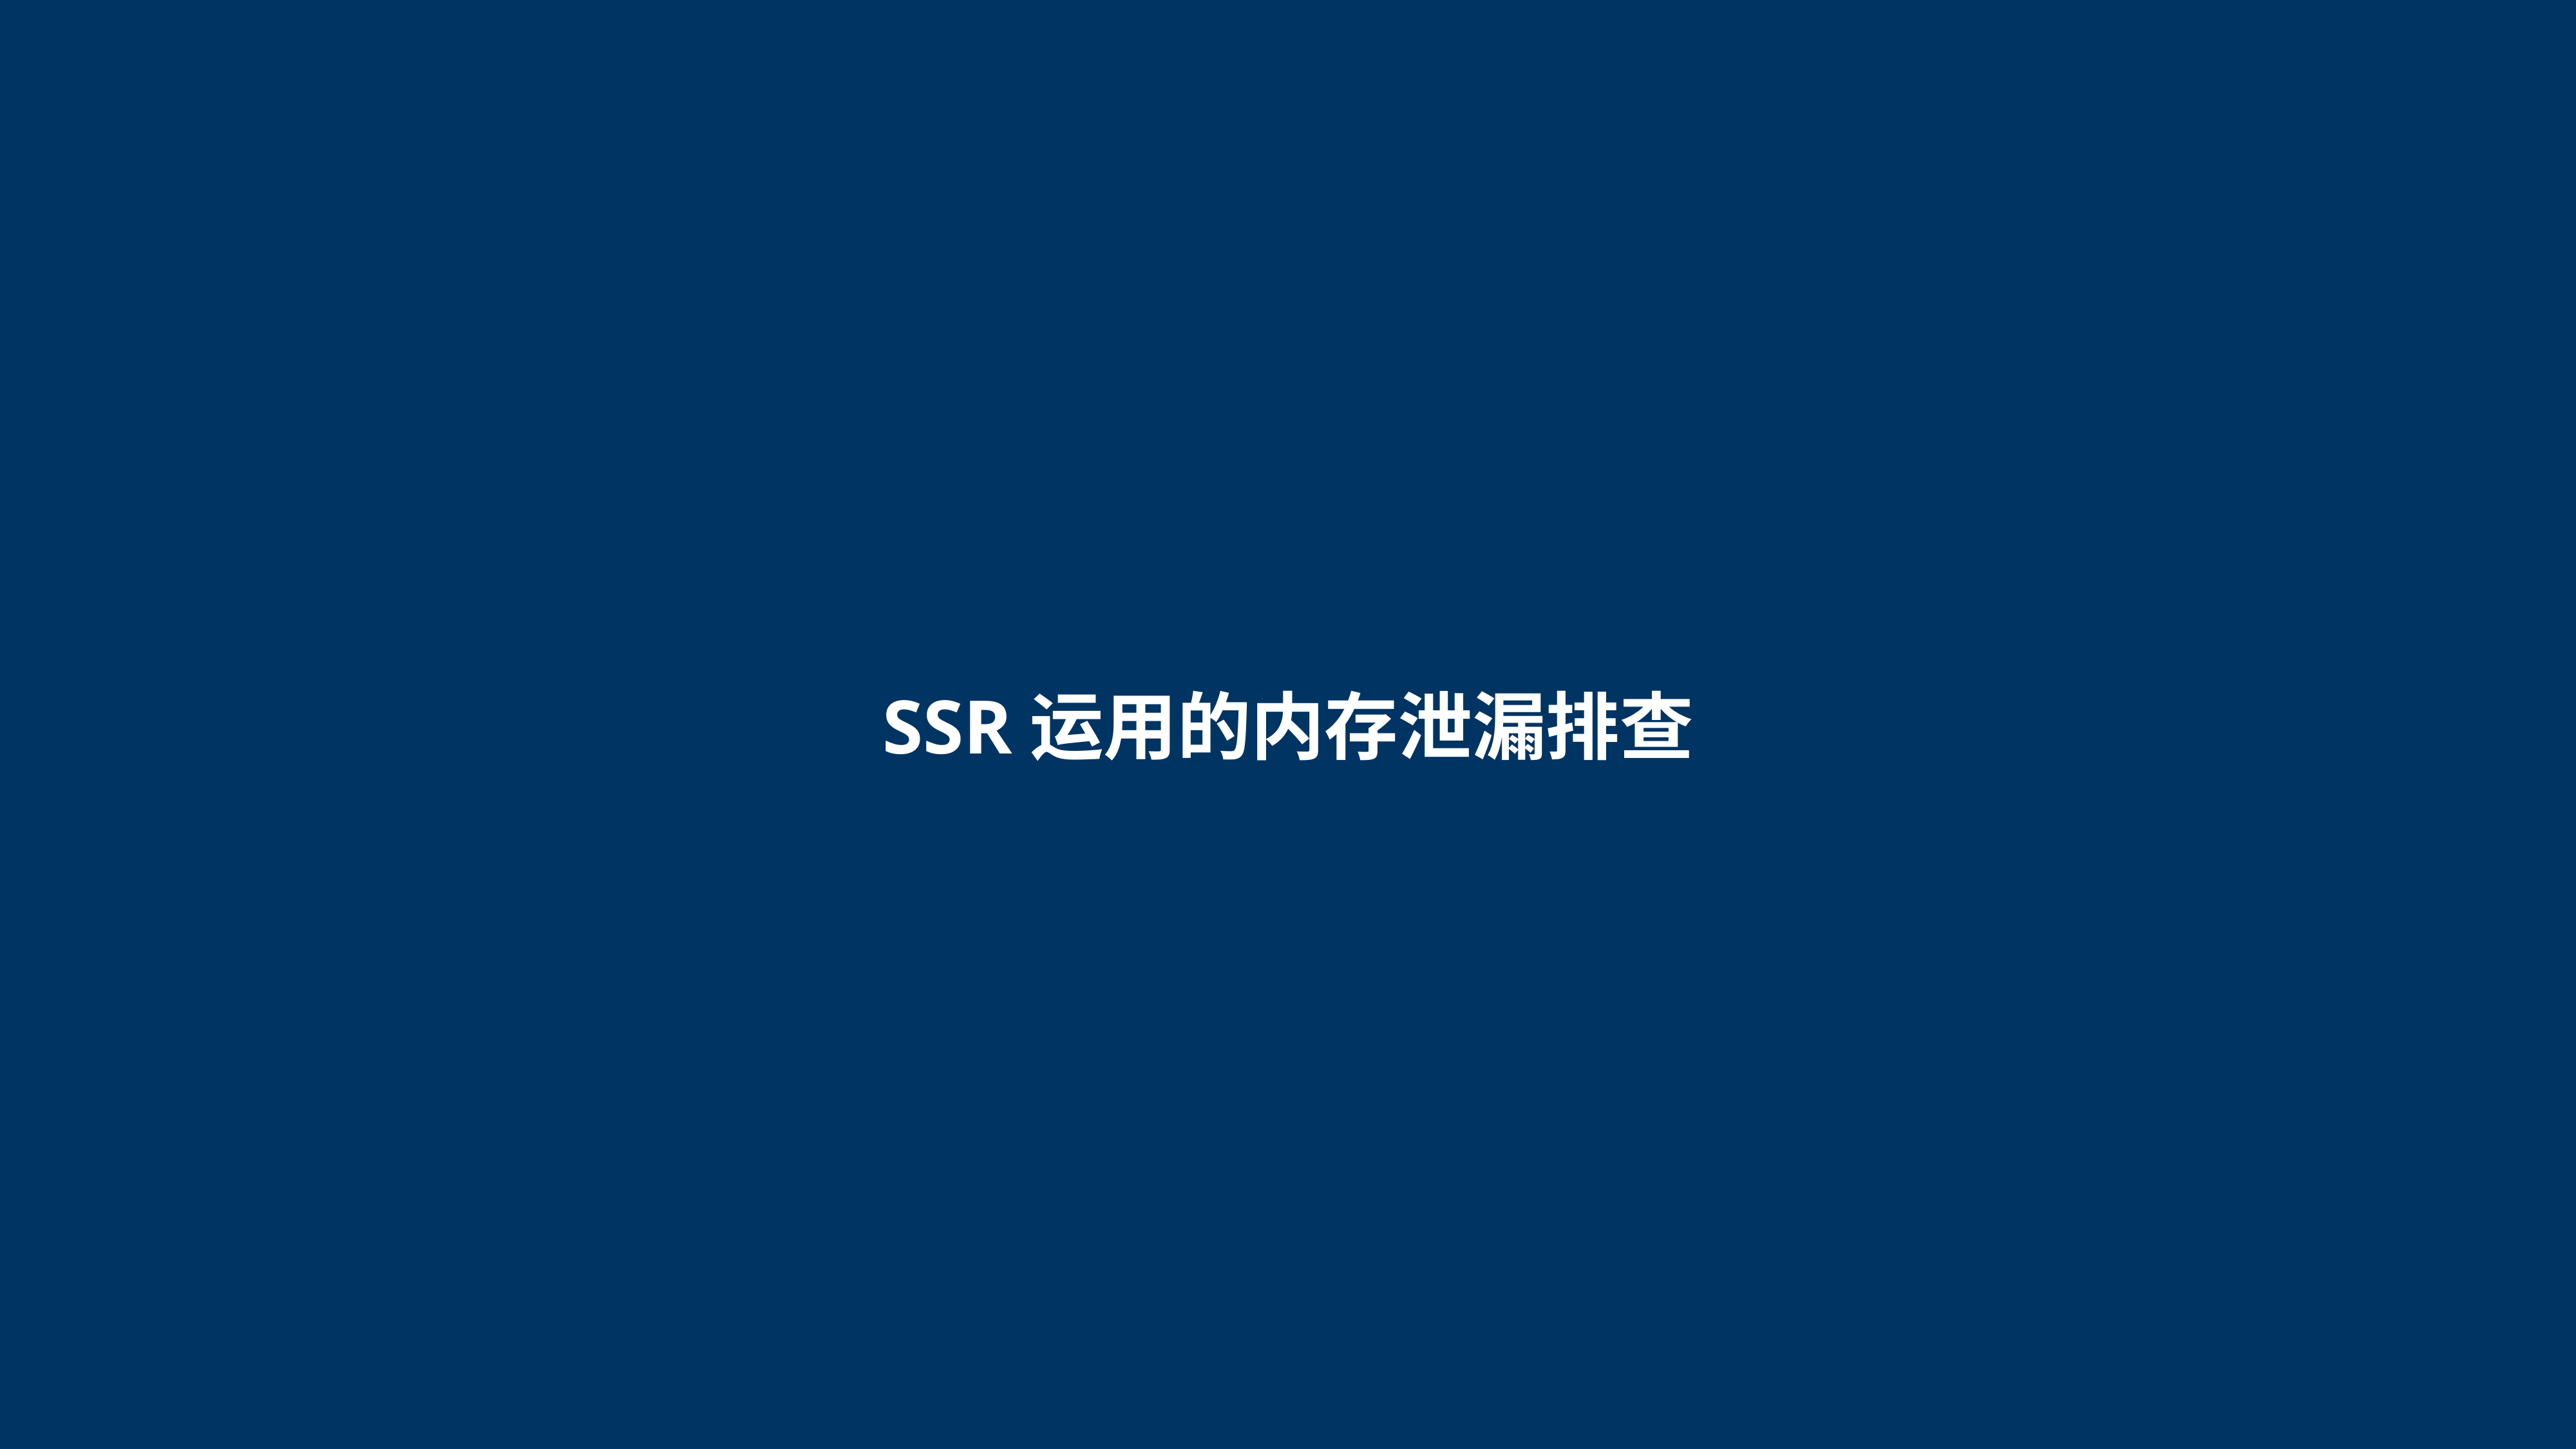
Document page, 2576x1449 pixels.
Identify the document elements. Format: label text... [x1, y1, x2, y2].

text_box SSR运用的内存泄漏排查 [876, 674, 1700, 775]
